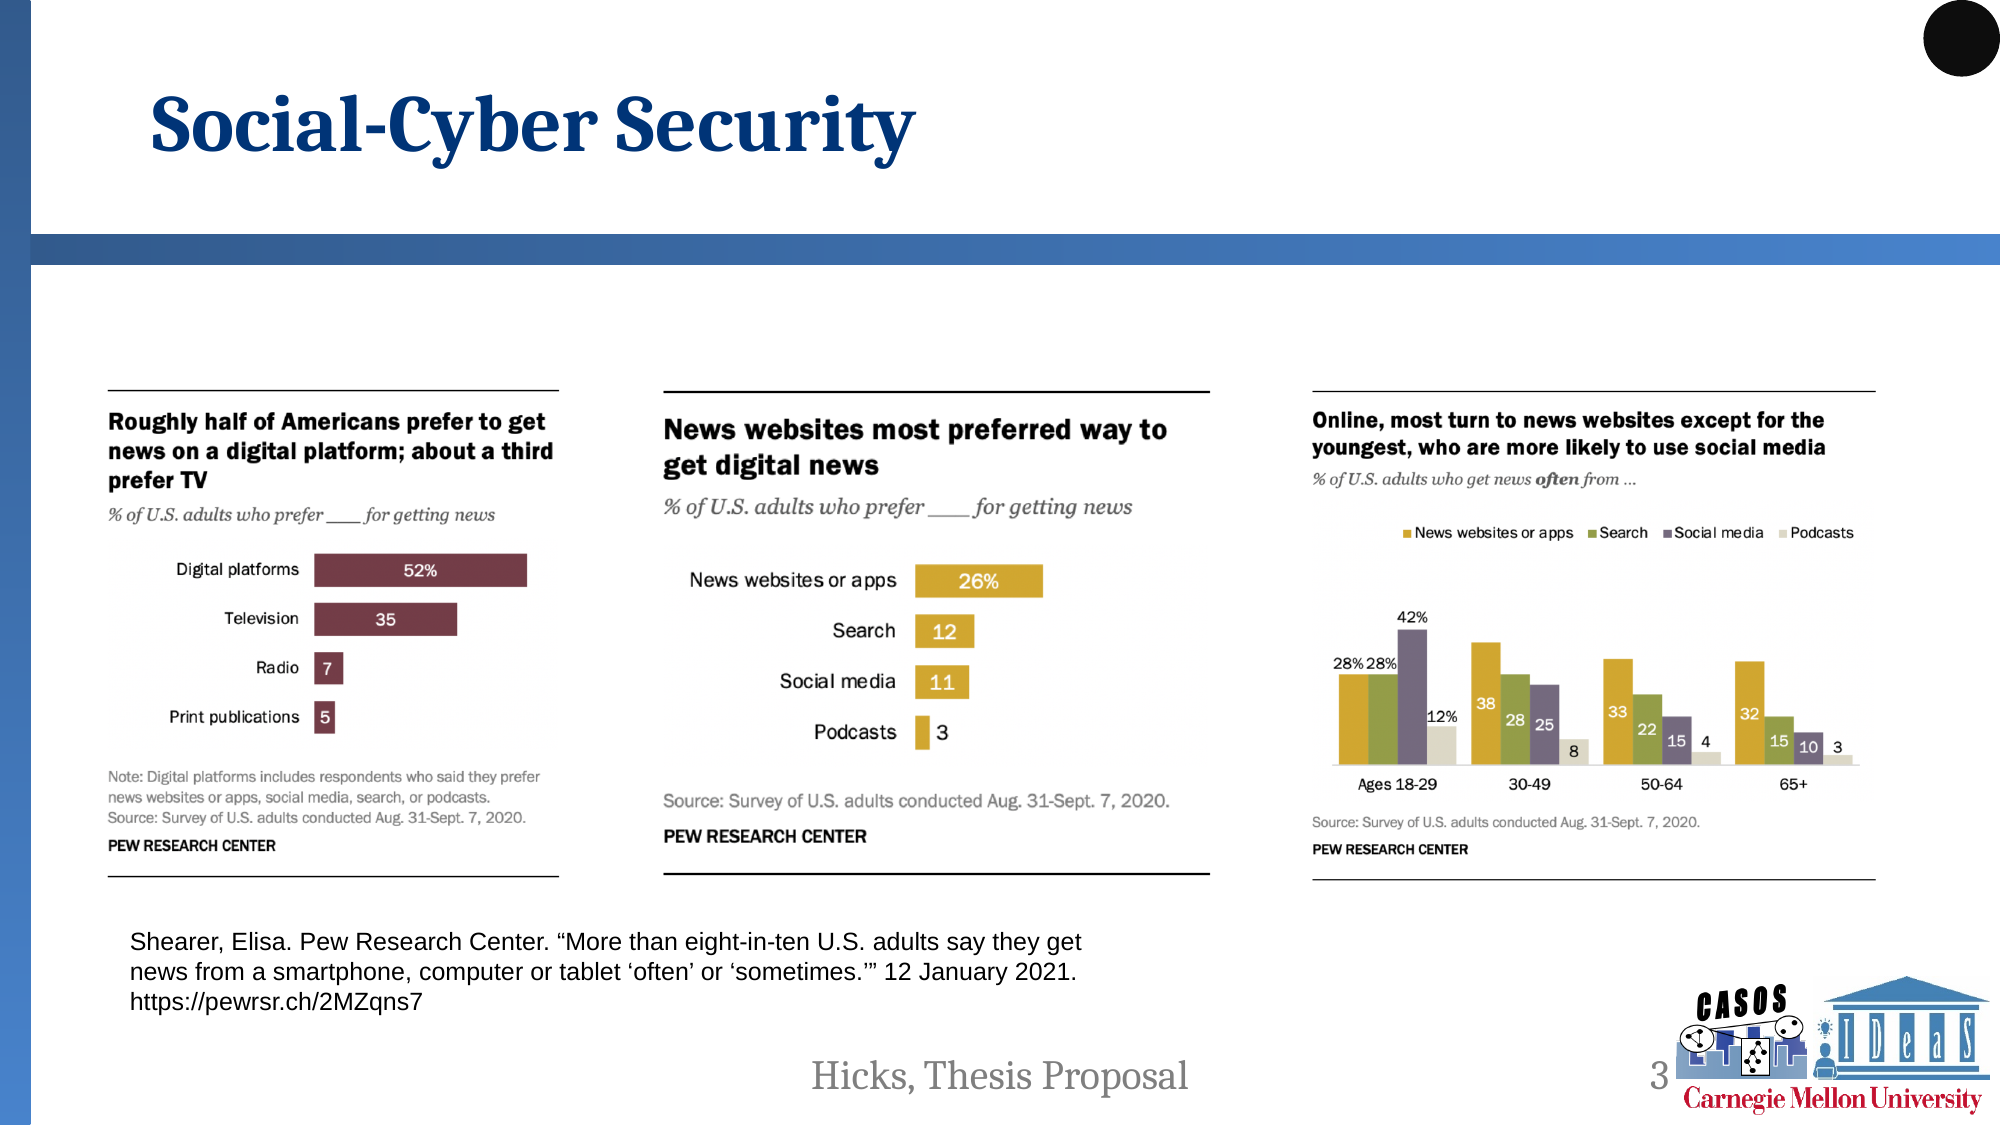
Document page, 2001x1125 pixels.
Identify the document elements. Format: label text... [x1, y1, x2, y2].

text_box [1921, 0, 2000, 79]
picture [1676, 978, 1807, 1080]
picture [1309, 384, 1882, 884]
picture [1684, 1086, 1982, 1115]
picture [1813, 976, 1990, 1080]
footer Hicks, Thesis Proposal [662, 1042, 1338, 1103]
title Social-Cyber Security [137, 24, 1863, 226]
picture [650, 376, 1214, 885]
slide_number 3 [1412, 1042, 1685, 1103]
text_box Shearer, Elisa. Pew Research Center. “More than eight-in-ten U.S. adults say they get news from a smartphone, computer or tablet ‘often’ or ‘sometimes.’” 12 January 2021. https://pewrsr.ch/2MZqns7 [115, 917, 1115, 1023]
picture [98, 380, 566, 885]
